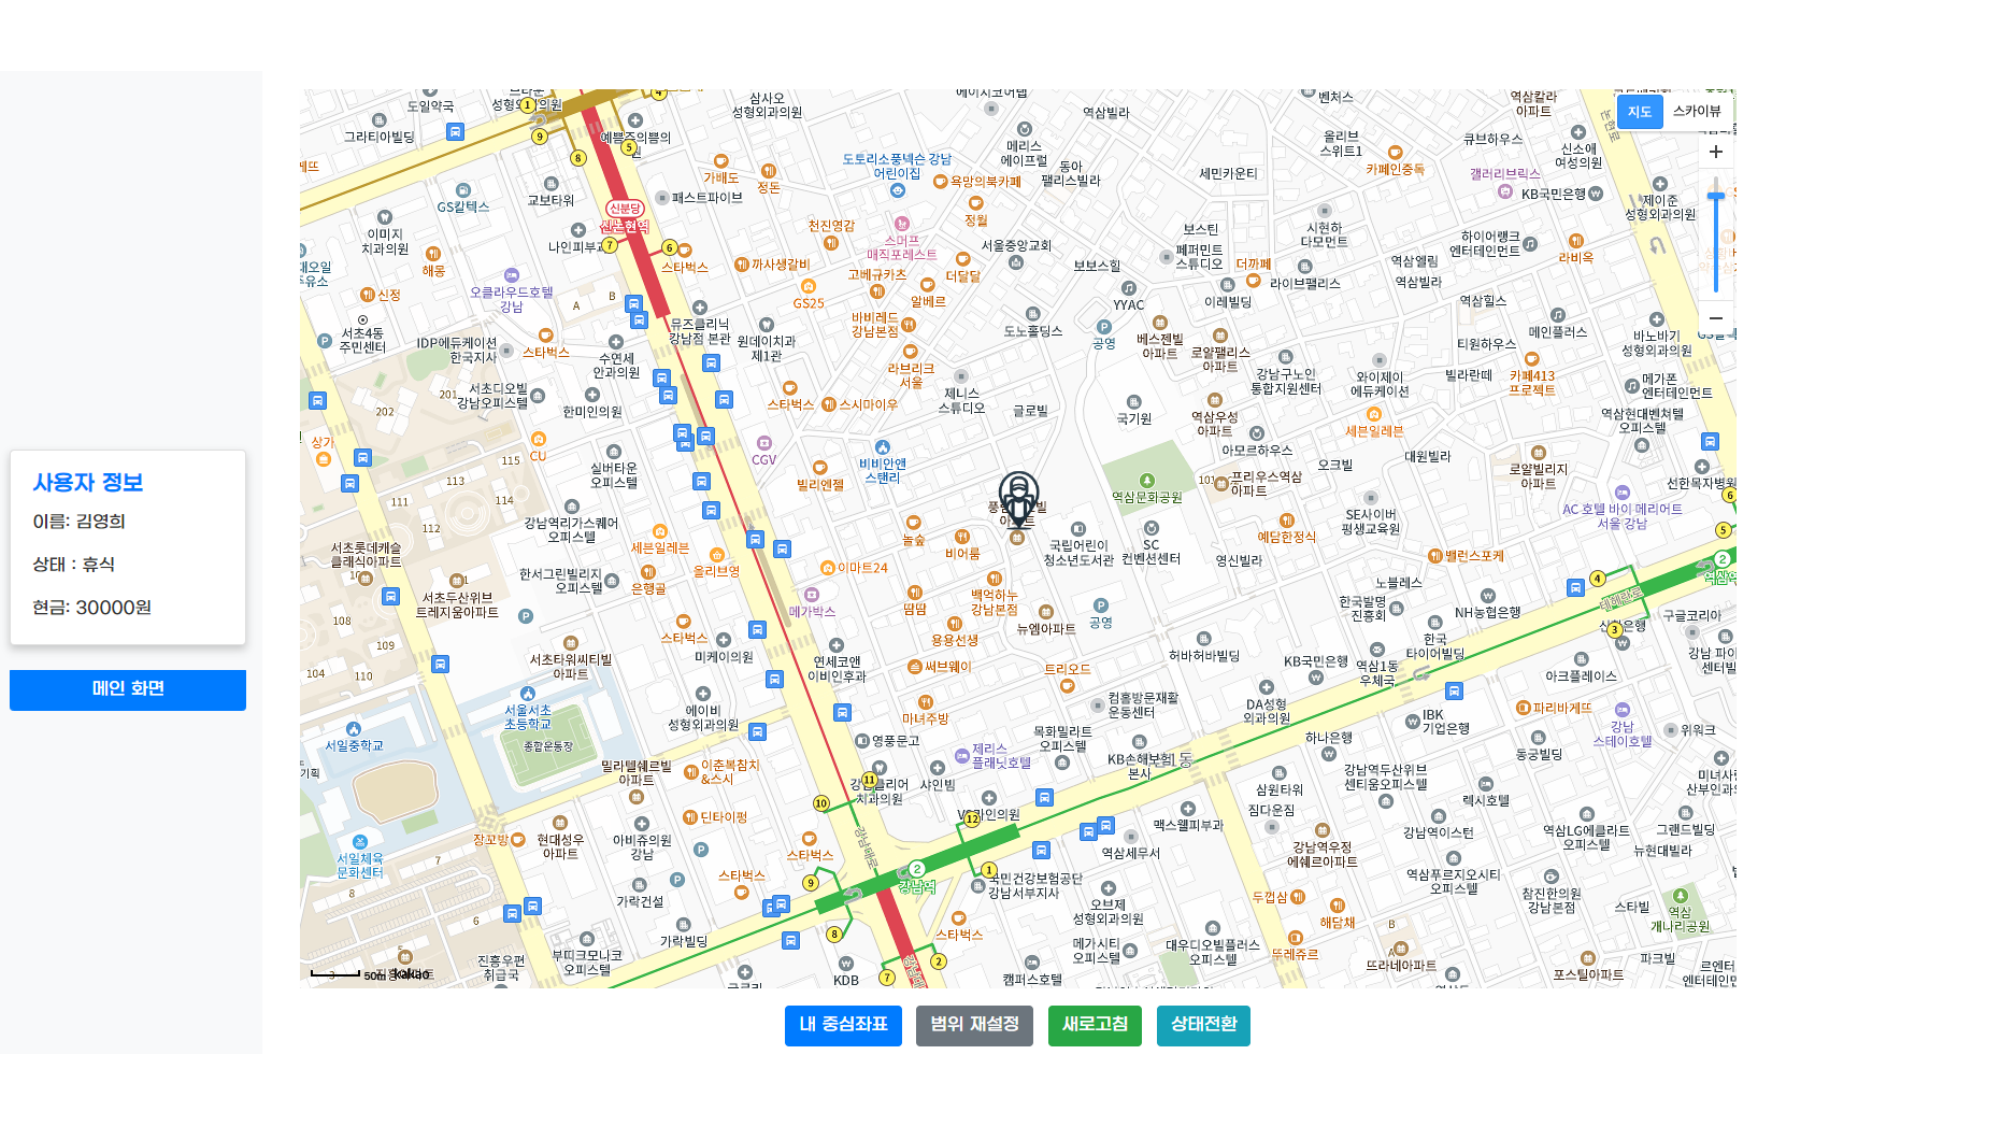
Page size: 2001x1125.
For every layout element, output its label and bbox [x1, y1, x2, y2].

picture [0, 71, 2000, 1054]
